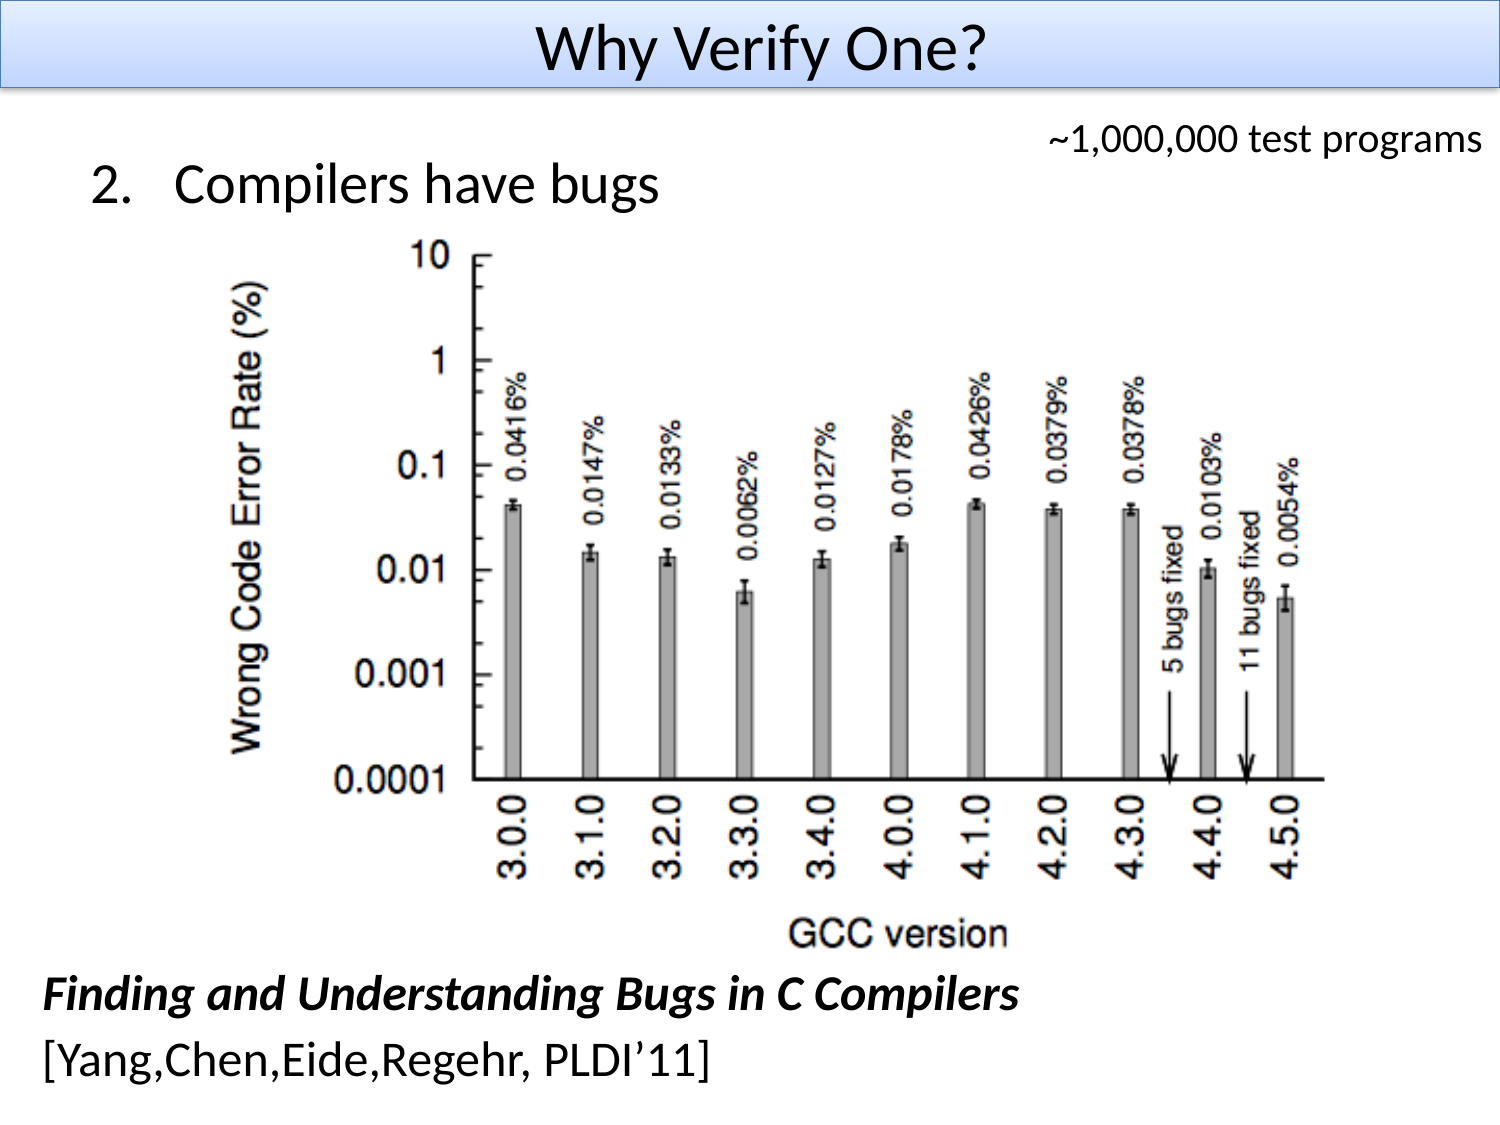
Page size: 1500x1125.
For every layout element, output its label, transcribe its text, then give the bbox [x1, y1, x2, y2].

title Why Verify One? [87, 0, 1438, 97]
text_box [Yang,Chen,Eide,Regehr, PLDI’11] [27, 1028, 728, 1094]
list Compilers have bugs [728, 169, 1425, 1038]
text_box ~1,000,000 test programs [1033, 103, 1499, 169]
text_box Finding and Understanding Bugs in C Compilers [27, 952, 1036, 1028]
list Compilers have bugs [75, 137, 185, 952]
picture [187, 136, 1376, 986]
